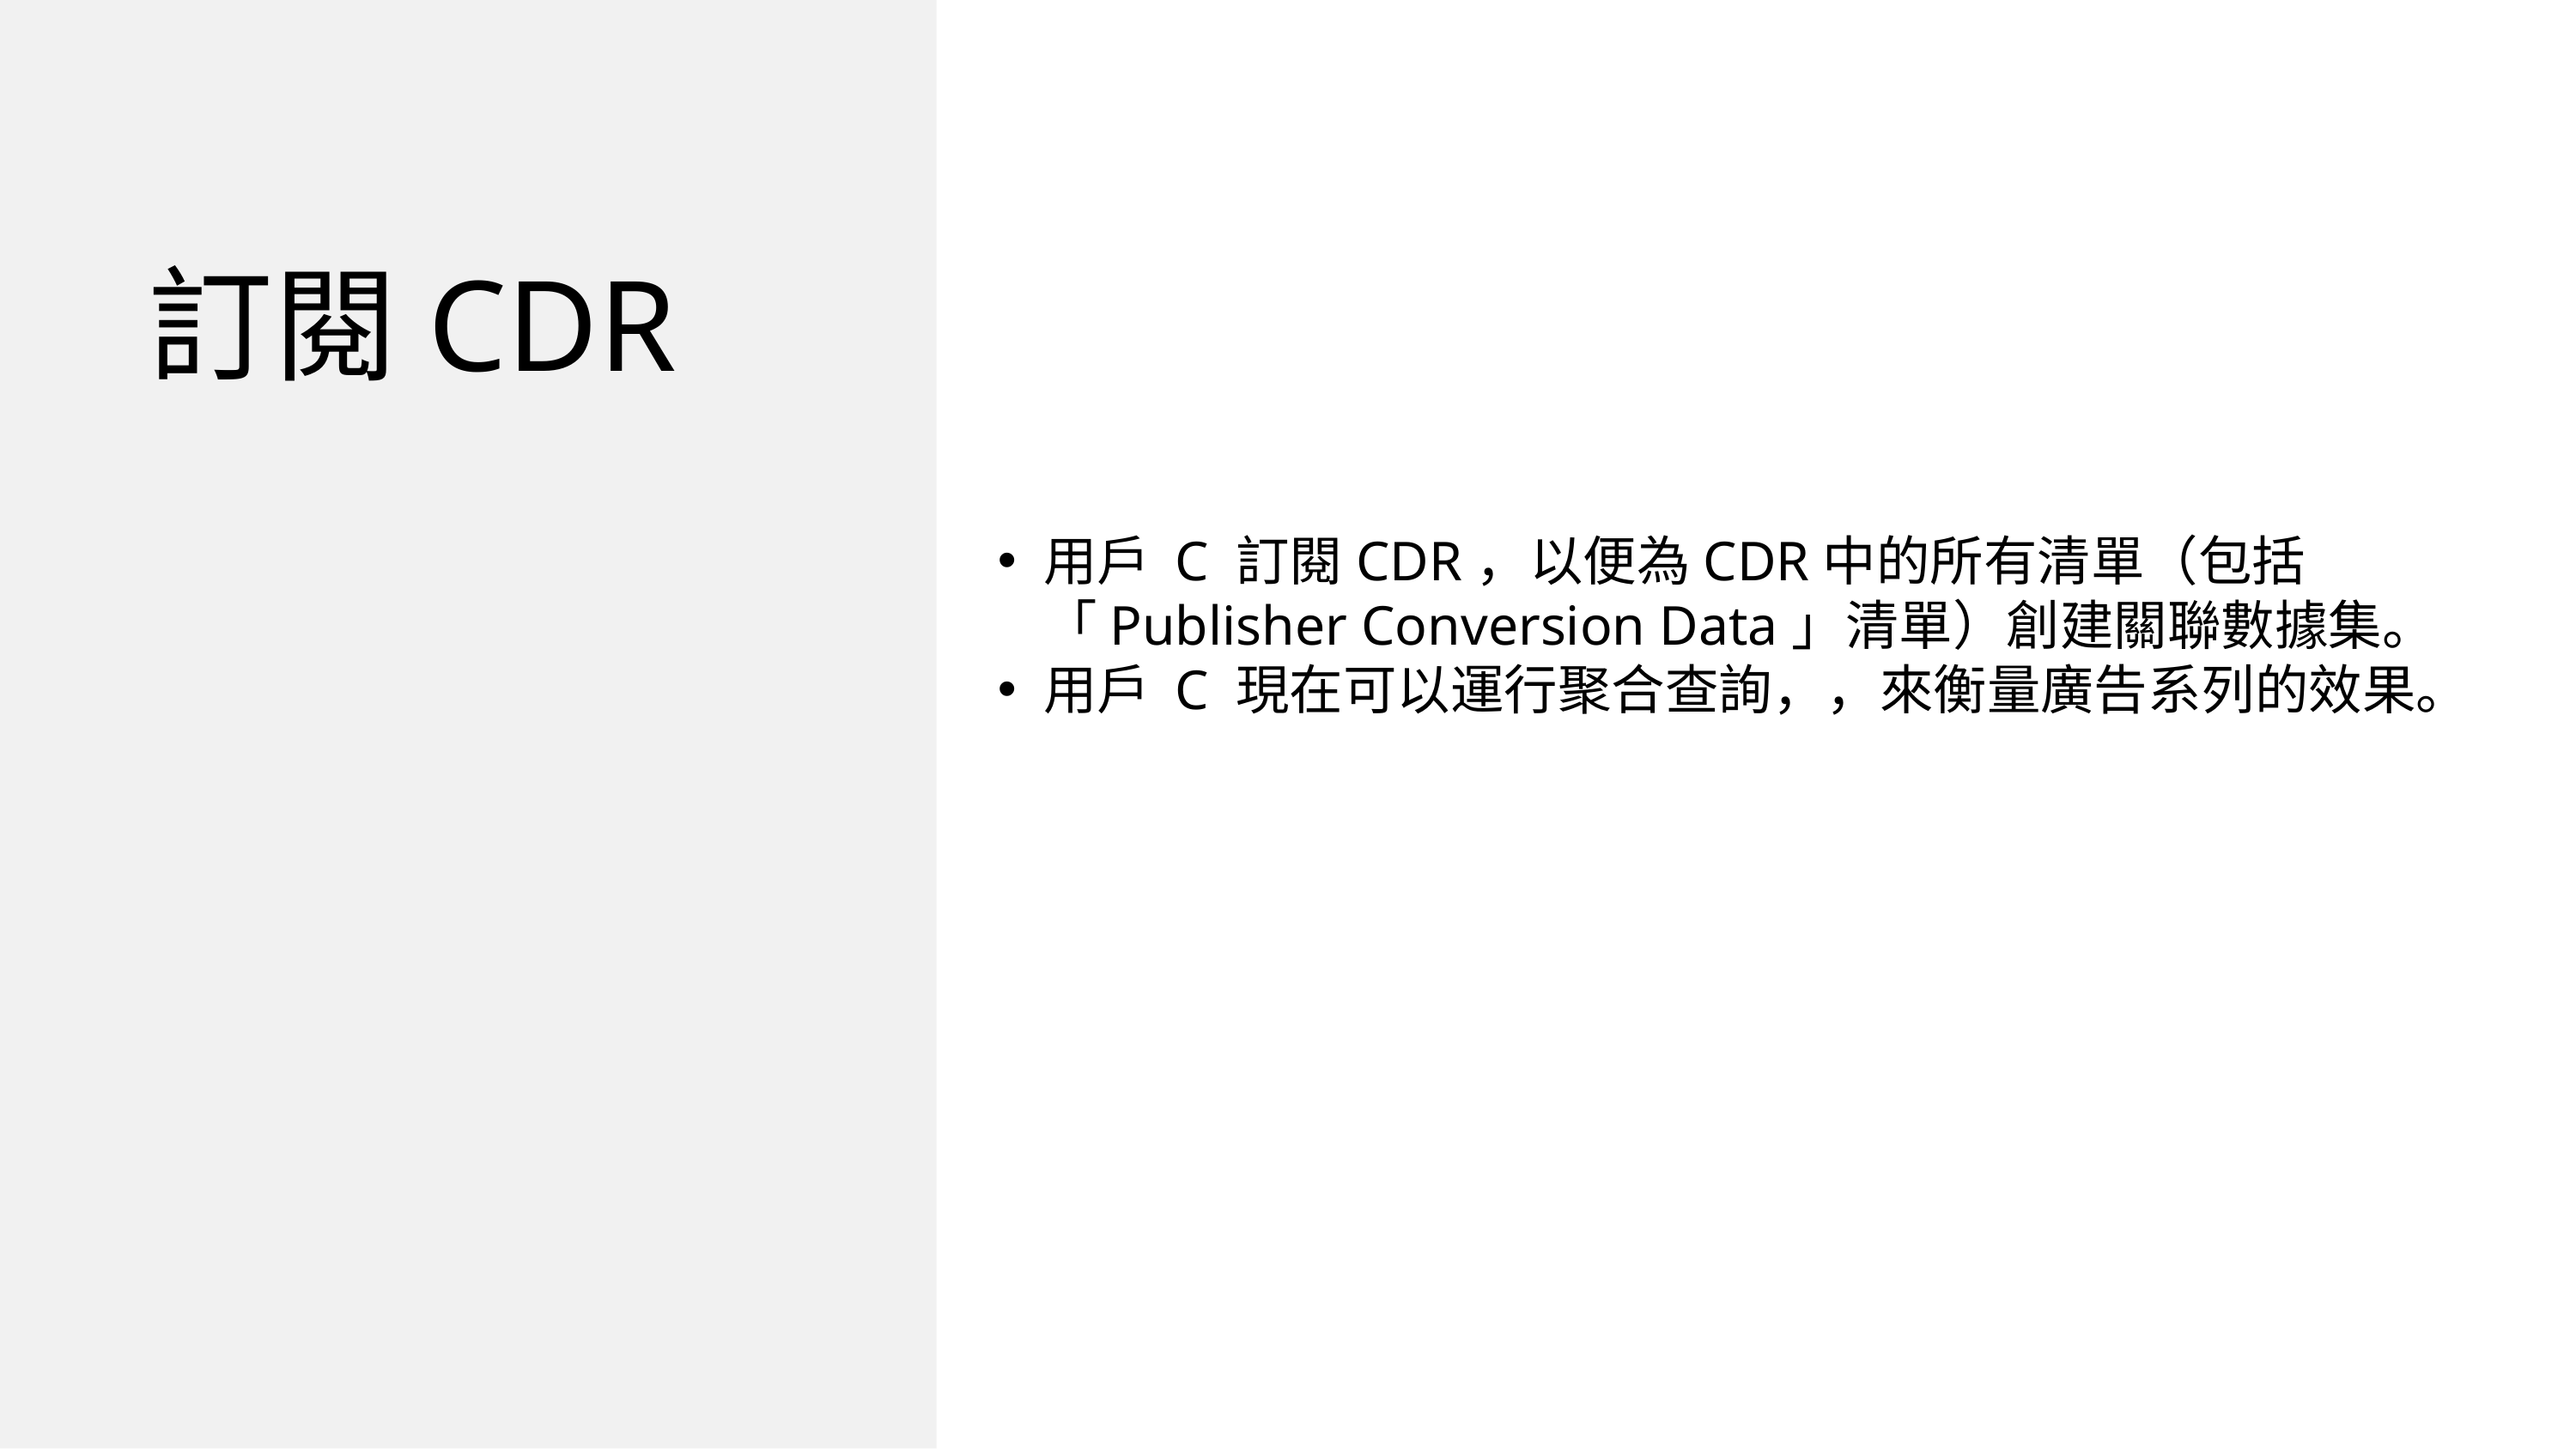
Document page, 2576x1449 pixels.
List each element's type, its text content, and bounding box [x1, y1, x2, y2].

text_box 訂閱CDR [148, 246, 802, 397]
text_box [0, 0, 937, 1449]
text_box 用戶 C 訂閱CDR，以便為CDR中的所有清單（包括「Publisher Conversion Data」清單）創建關聯數據集。 用戶 C 現在可以運行聚合查詢，，來衡量廣告系列的效果。 [951, 527, 2576, 786]
